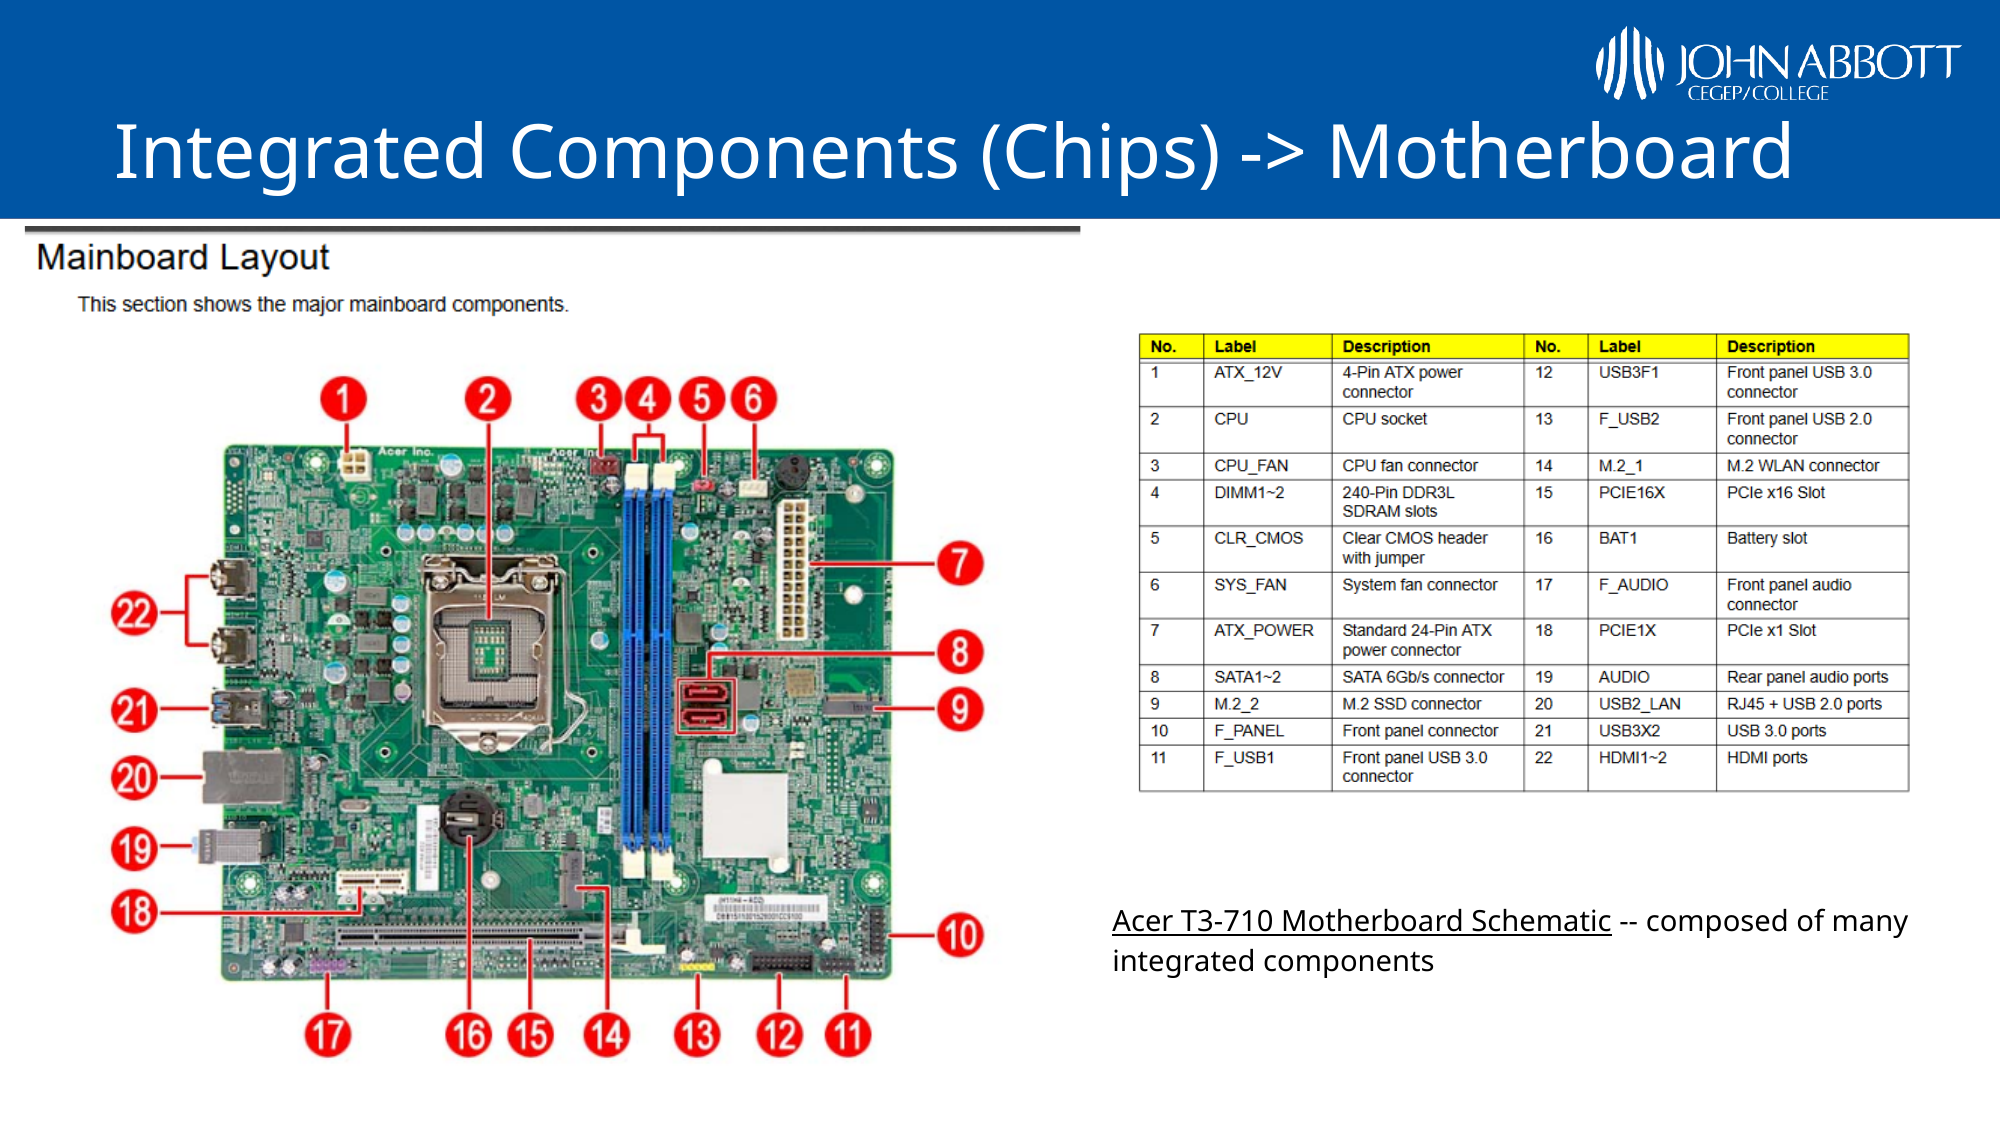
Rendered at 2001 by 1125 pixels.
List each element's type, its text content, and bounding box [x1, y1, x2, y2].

title Integrated Components (Chips) -> Motherboard [99, 0, 1863, 202]
picture [24, 226, 1081, 1089]
text_box Acer T3-710 Motherboard Schematic -- composed of many integrated components [1097, 887, 1973, 993]
picture [1111, 286, 1932, 797]
picture [1863, 26, 1962, 100]
